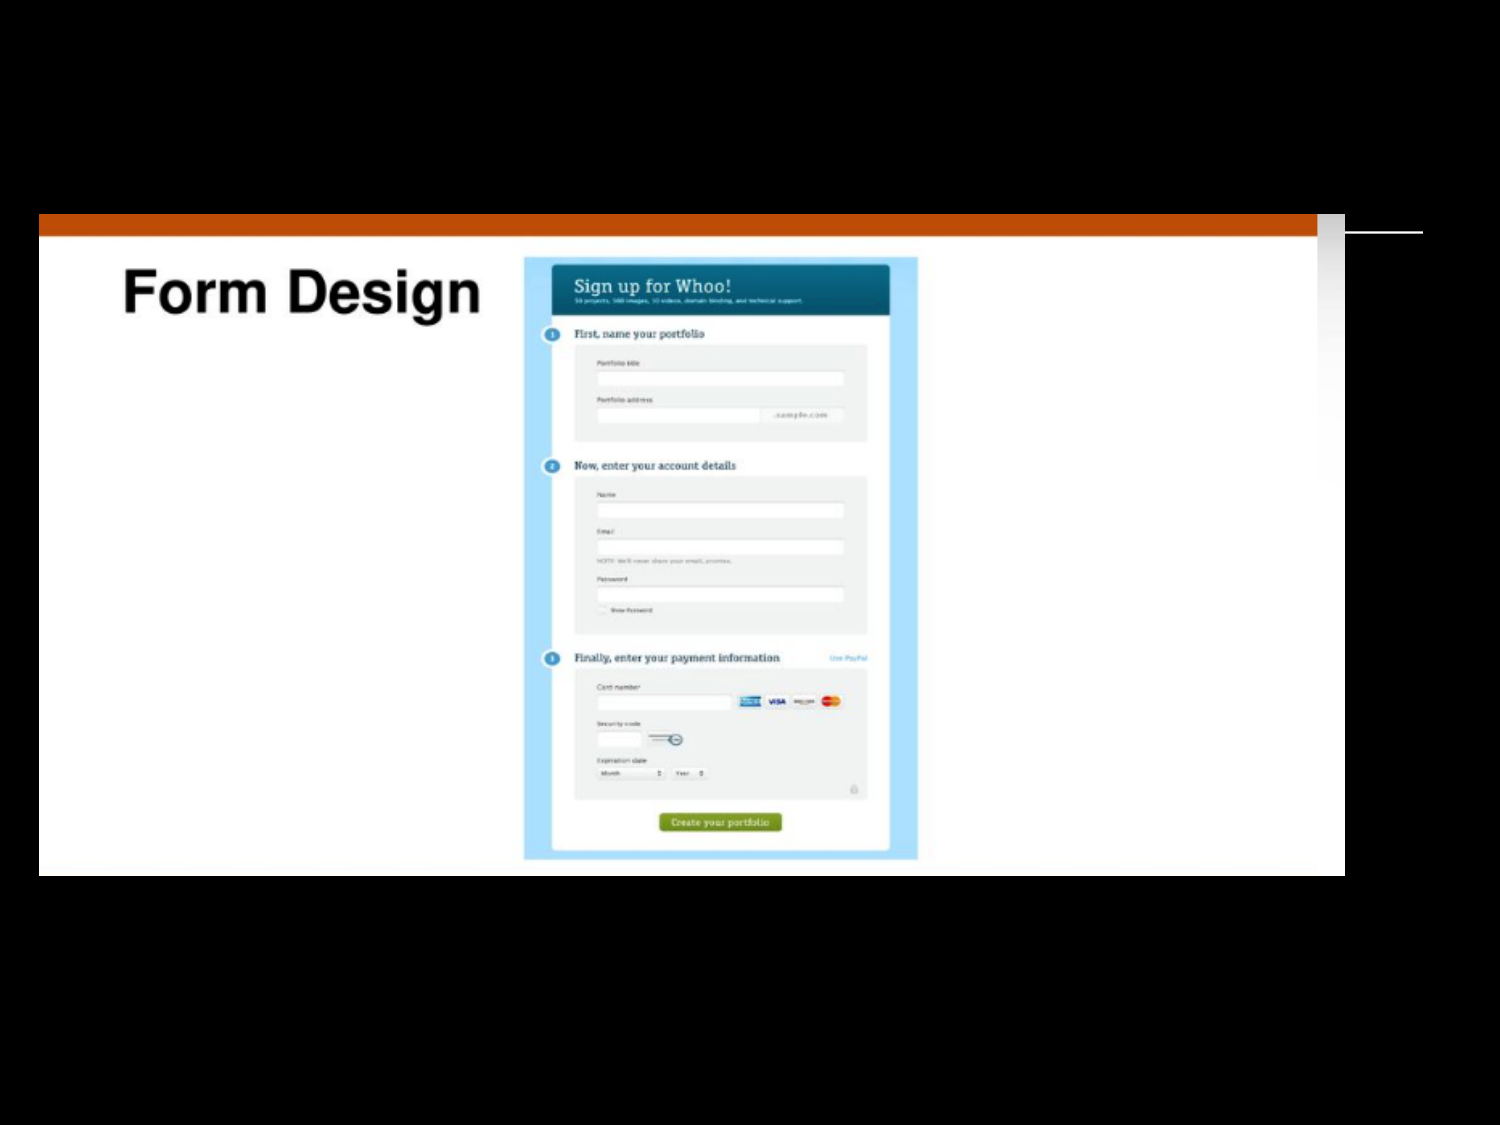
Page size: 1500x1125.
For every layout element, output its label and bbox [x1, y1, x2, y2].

list [39, 214, 1345, 876]
